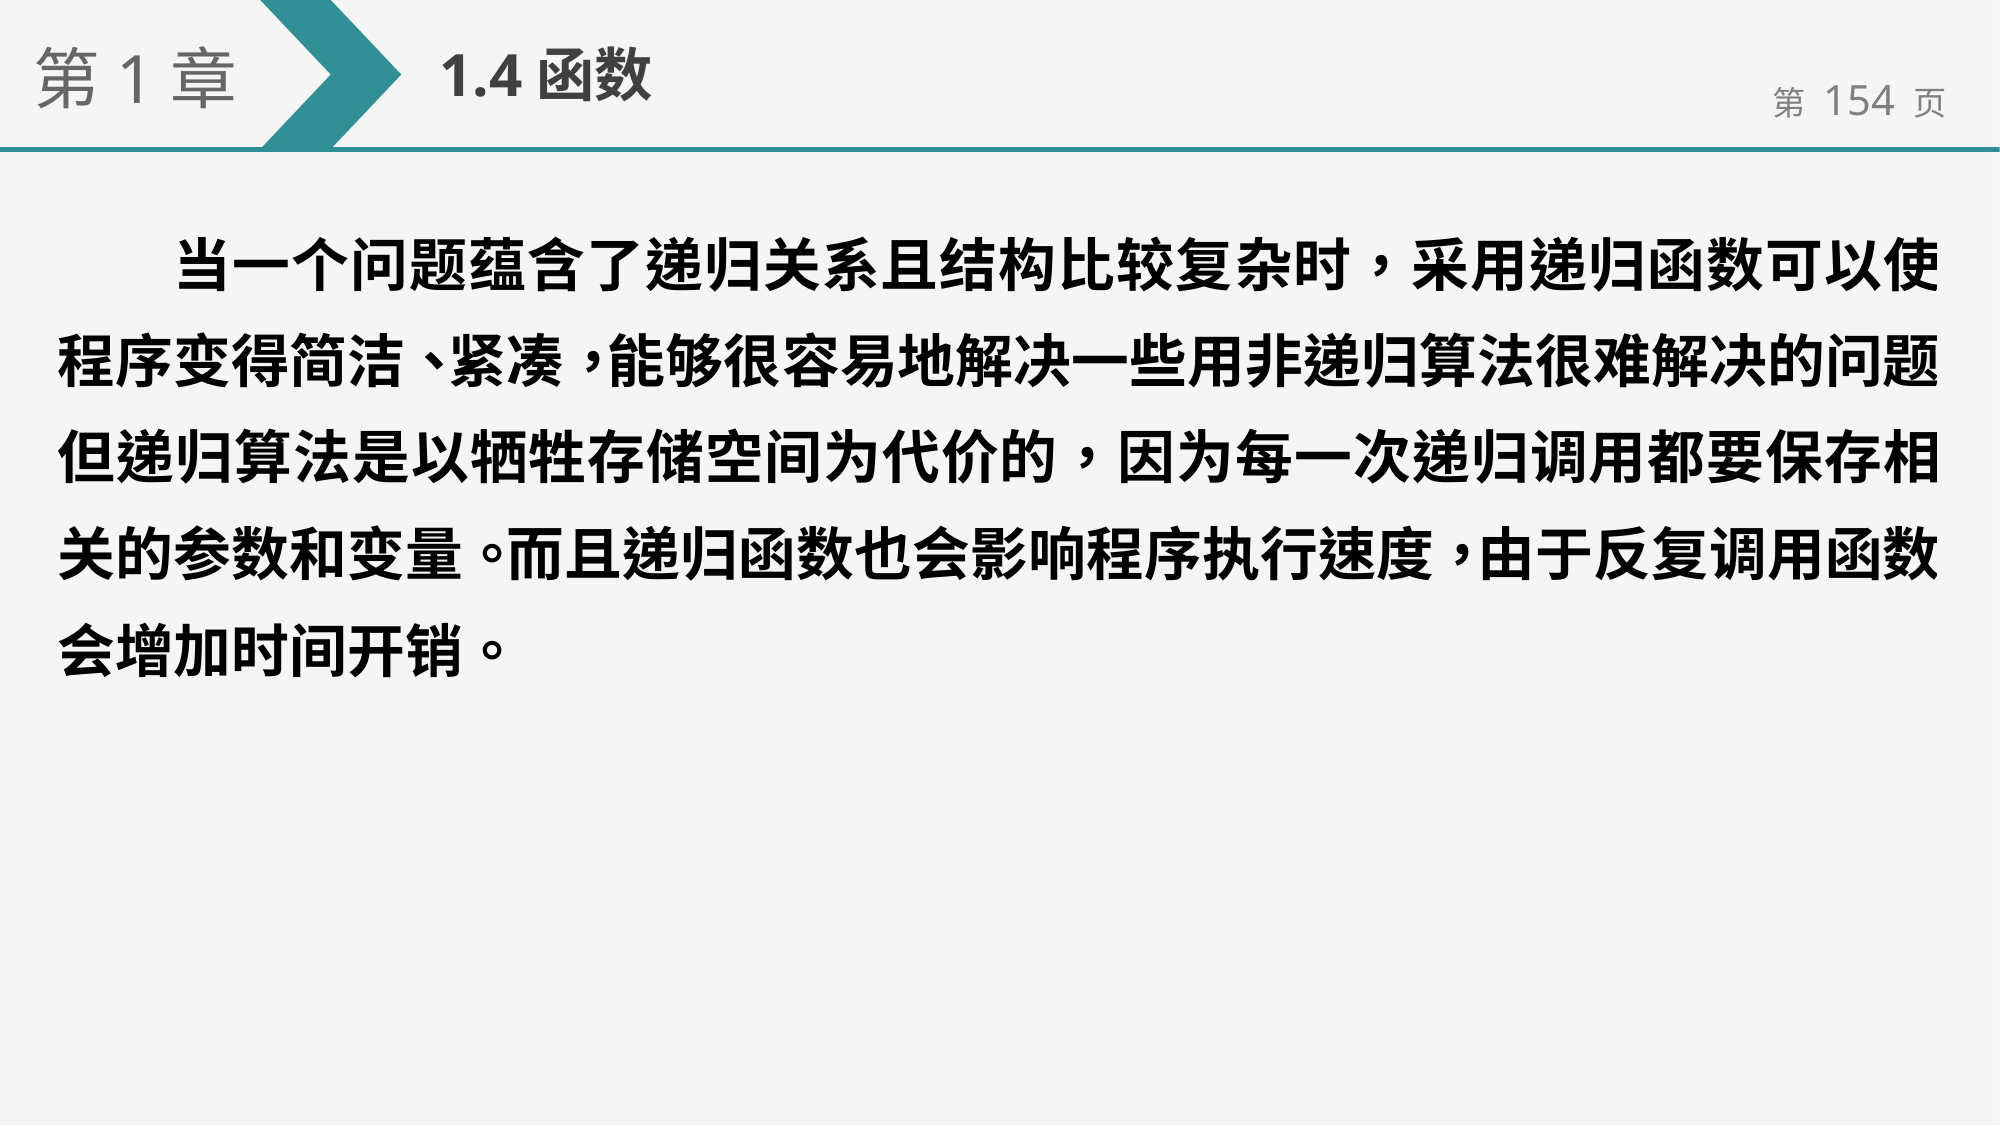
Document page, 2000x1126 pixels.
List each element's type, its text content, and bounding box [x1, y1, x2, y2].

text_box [57, 217, 1937, 861]
text_box [258, 0, 403, 148]
text_box 1.4函数 [424, 31, 1366, 116]
text_box 第1章 [19, 29, 253, 125]
